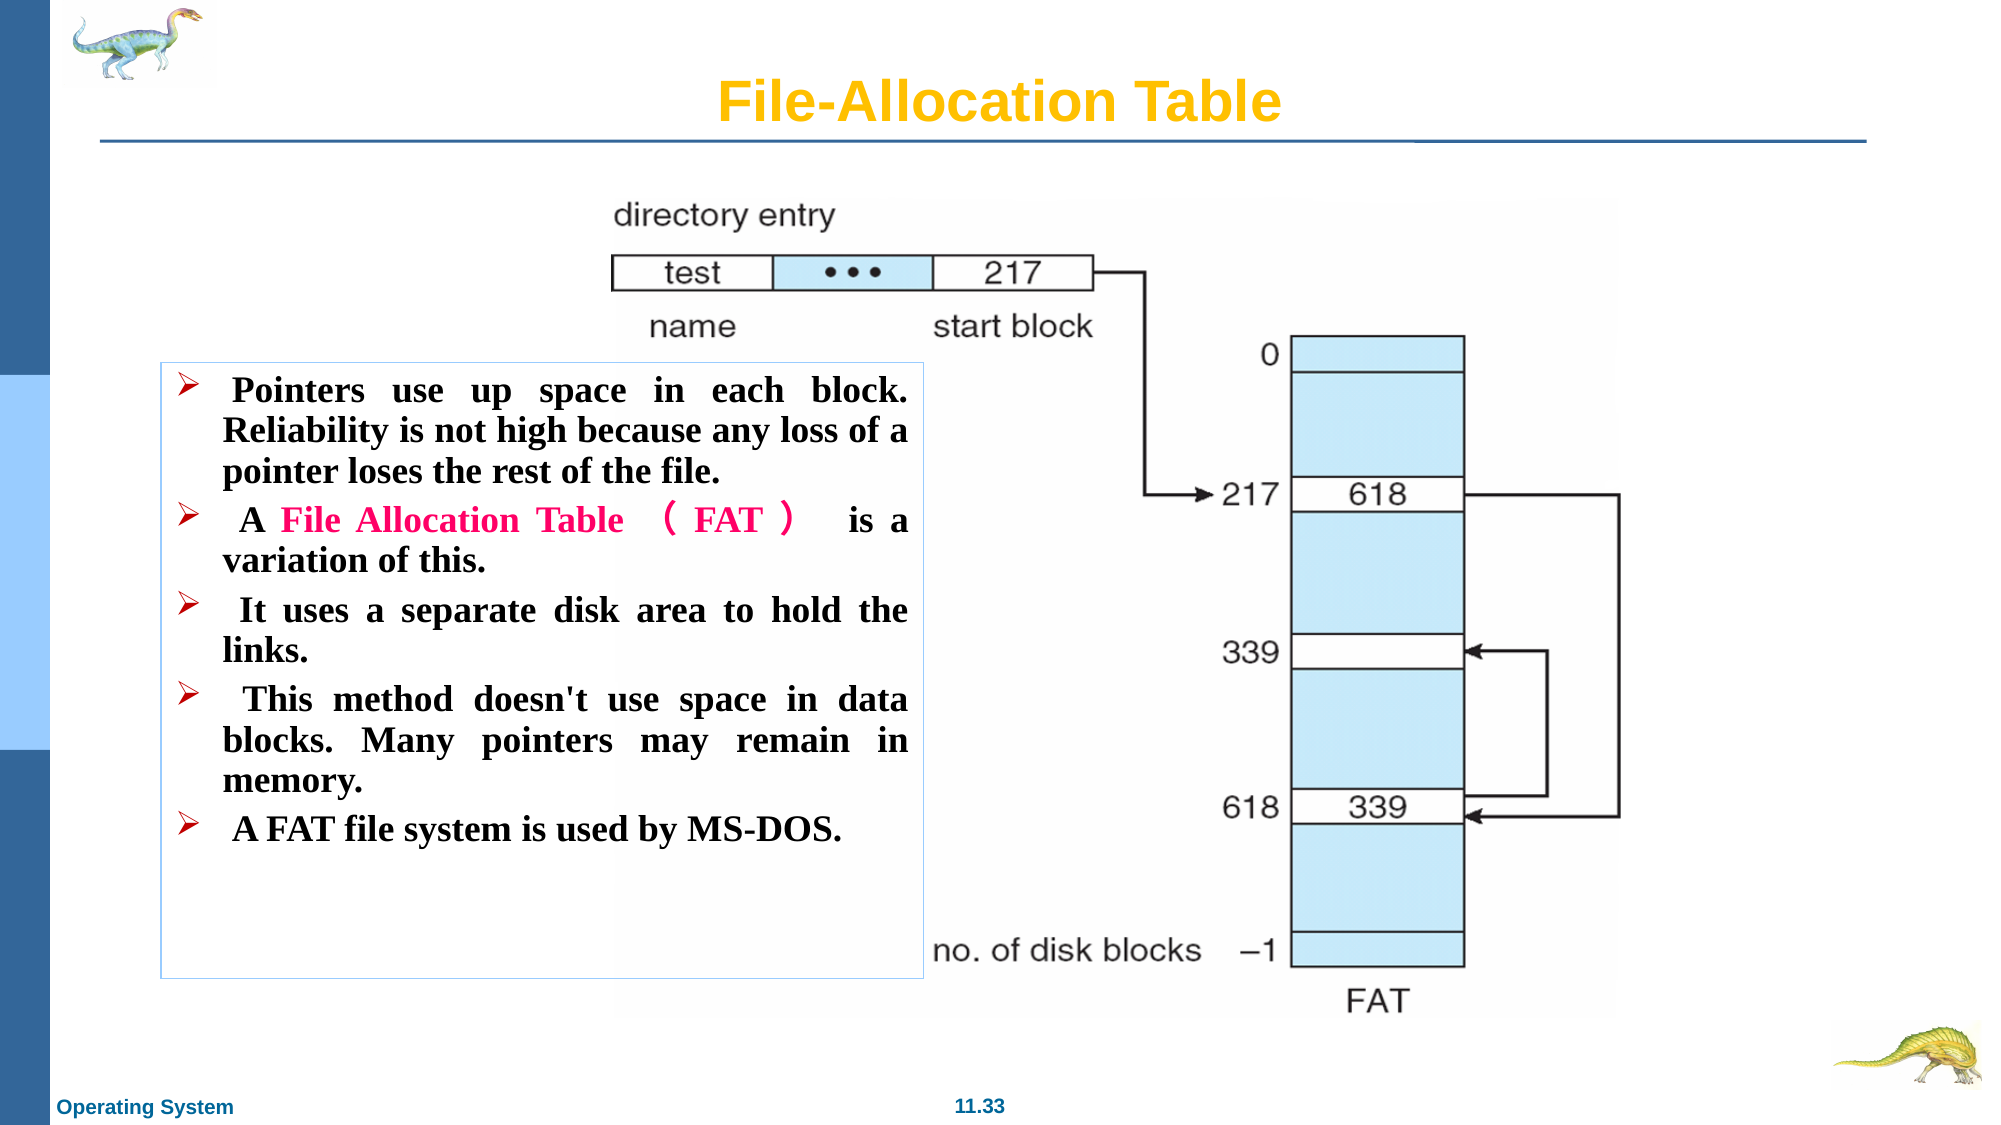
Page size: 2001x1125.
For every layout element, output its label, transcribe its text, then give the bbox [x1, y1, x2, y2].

text_box Pointers use up space in each block. Reliability is not high because any loss of a pointer loses the rest of the file. A File Allocation Table（FAT） is a variation of this. It uses a separate disk area to hold the links. This method doesn't use space in data blocks. Many pointers may remain in memory. A FAT file system is used by MS-DOS. [160, 362, 605, 979]
title File-Allocation Table [99, 45, 1900, 141]
picture [62, 0, 217, 88]
picture [1831, 1020, 1982, 1090]
picture [610, 193, 1625, 1020]
